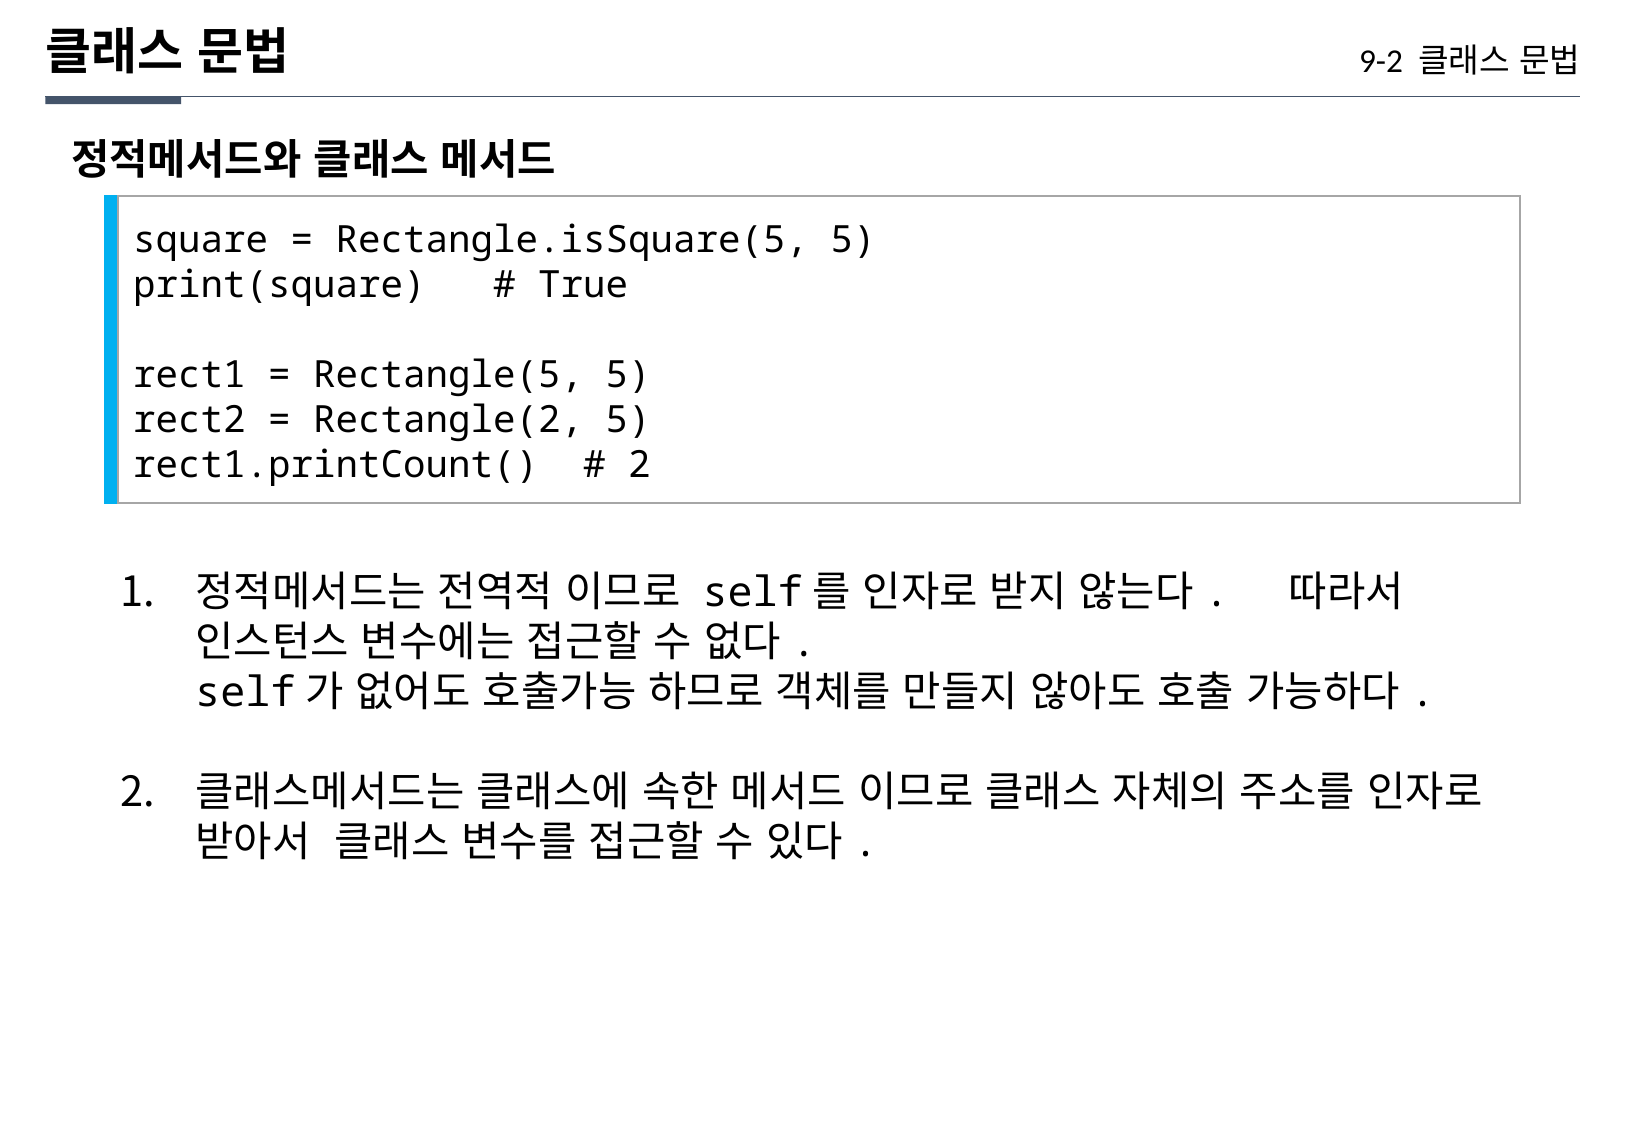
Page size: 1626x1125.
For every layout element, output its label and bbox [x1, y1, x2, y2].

list [1038, 43, 1581, 81]
text_box [105, 557, 1507, 873]
list [45, 26, 965, 82]
text_box [56, 125, 990, 191]
text_box [105, 196, 1520, 504]
